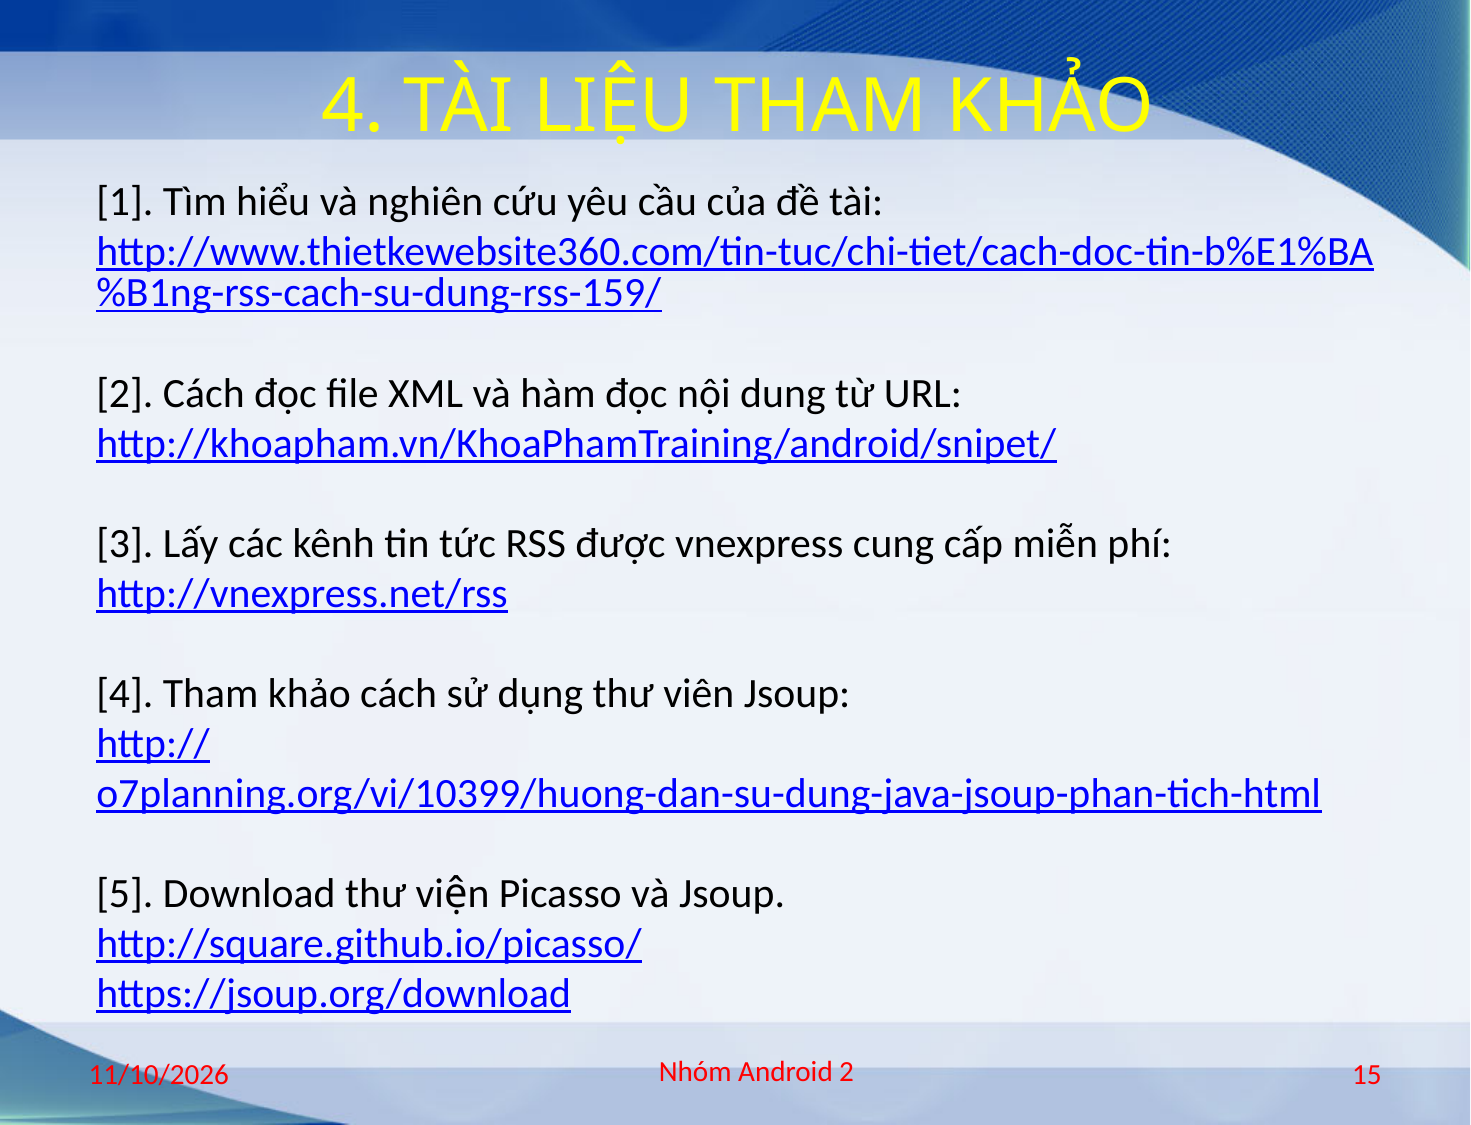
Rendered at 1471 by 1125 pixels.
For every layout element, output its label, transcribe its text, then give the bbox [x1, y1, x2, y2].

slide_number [73, 1042, 417, 1103]
slide_number 15 [1053, 1042, 1397, 1103]
text_box Nhóm Android 2 [584, 1040, 928, 1100]
picture [0, 0, 1471, 1125]
text_box 4. TÀI LIỆU THAM KHẢO [306, 4, 1169, 155]
text_box [1]. Tìm hiểu và nghiên cứu yêu cầu của đề tài: http://www.thietkewebsite360.com/tin-tuc/chi-tiet/cach-doc-tin-b%E1%BA%B1ng-rss-cach-su-dung-rss-159/ [2]. Cách đọc file XML và hàm đọc nội dung từ URL: http://khoapham.vn/KhoaPhamTraining/android/snipet/ [3]. Lấy các kênh tin tức RSS được vnexpress cung cấp miễn phí: http://vnexpress.net/rss [4]. Tham khảo cách sử dụng thư viên Jsoup: http://o7planning.org/vi/10399/huong-dan-su-dung-java-jsoup-phan-tich-html [5]. Download thư viện Picasso và Jsoup. http://square.github.io/picasso/ https://jsoup.org/download [81, 166, 1394, 982]
